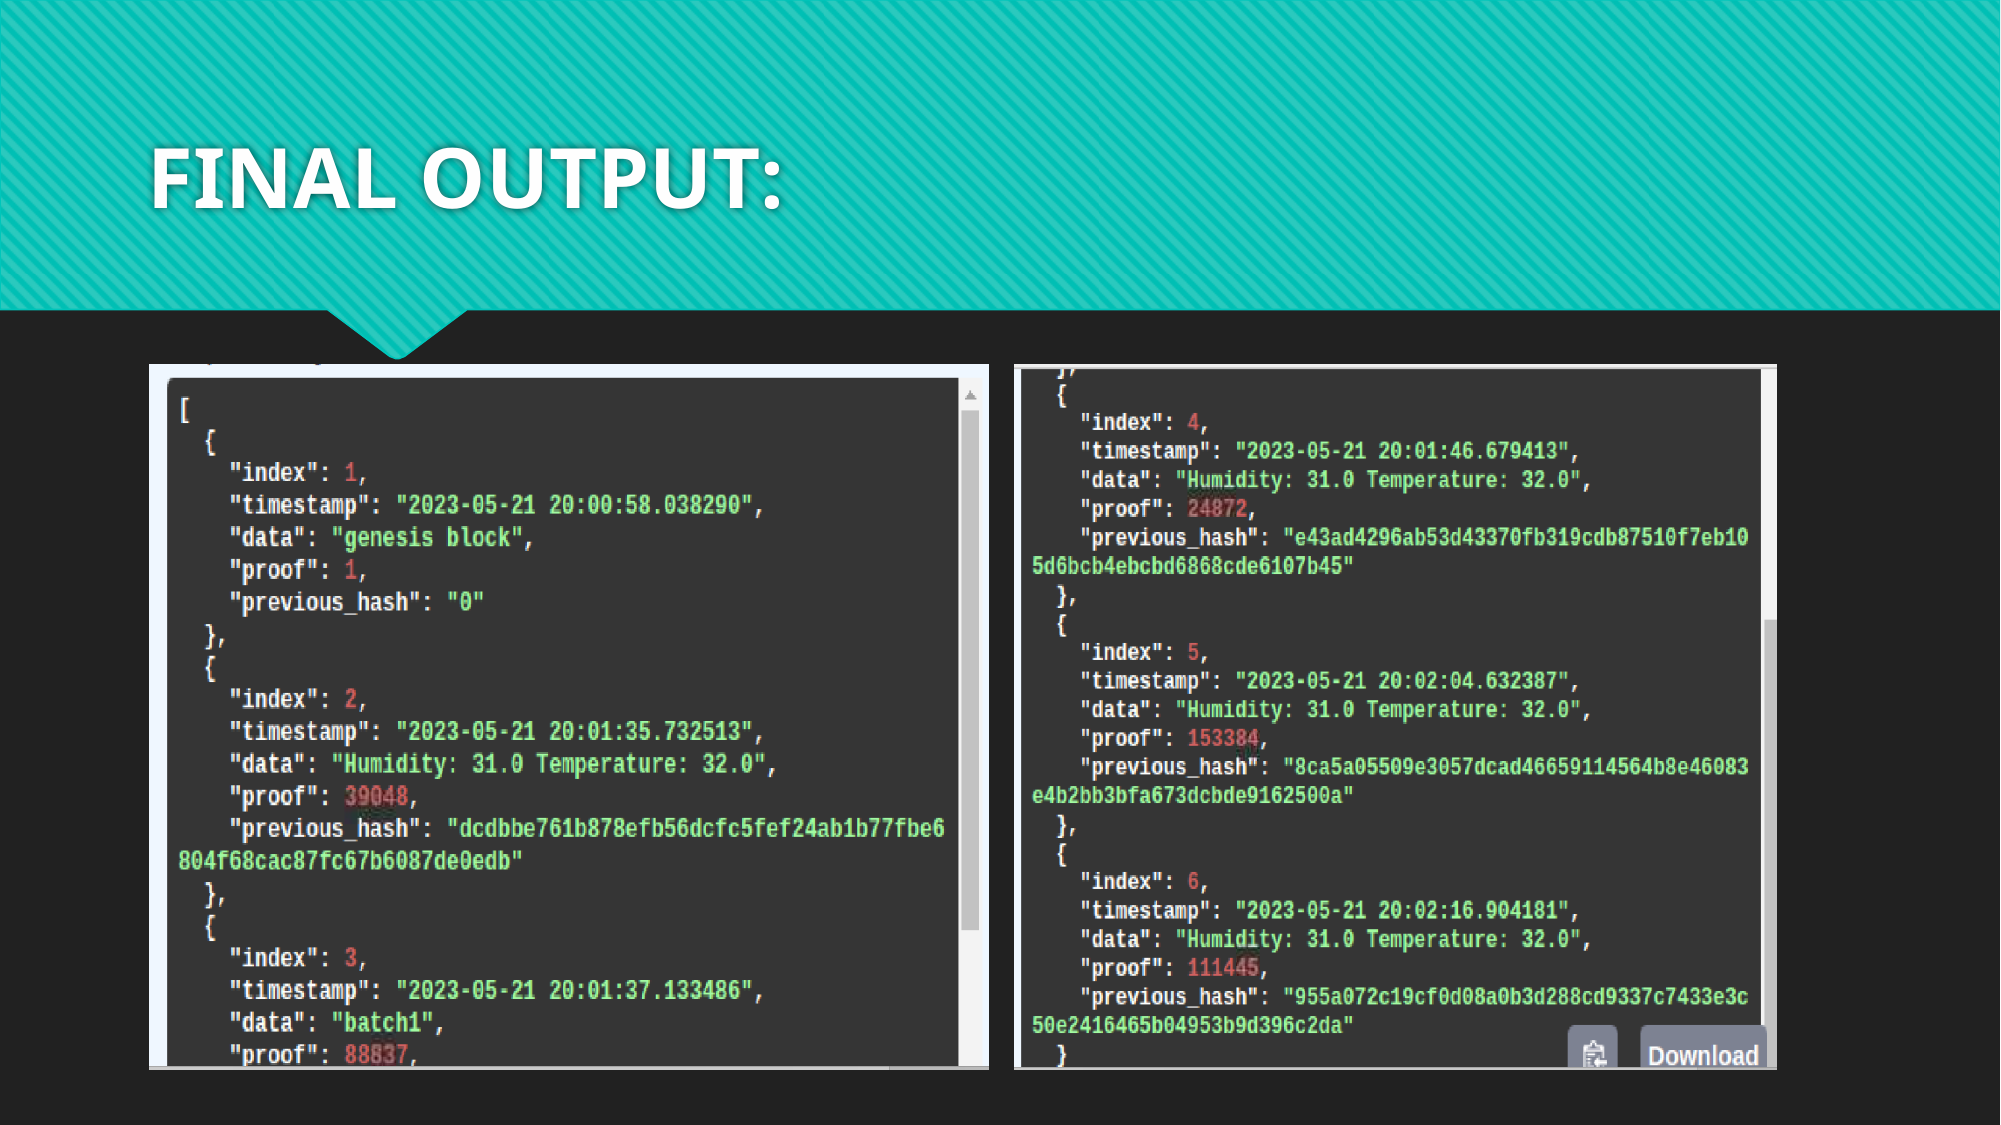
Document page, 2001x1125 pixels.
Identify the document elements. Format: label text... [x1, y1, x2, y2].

picture [149, 364, 989, 1071]
title FINAL OUTPUT: [132, 73, 1868, 233]
picture [1014, 364, 1777, 1071]
